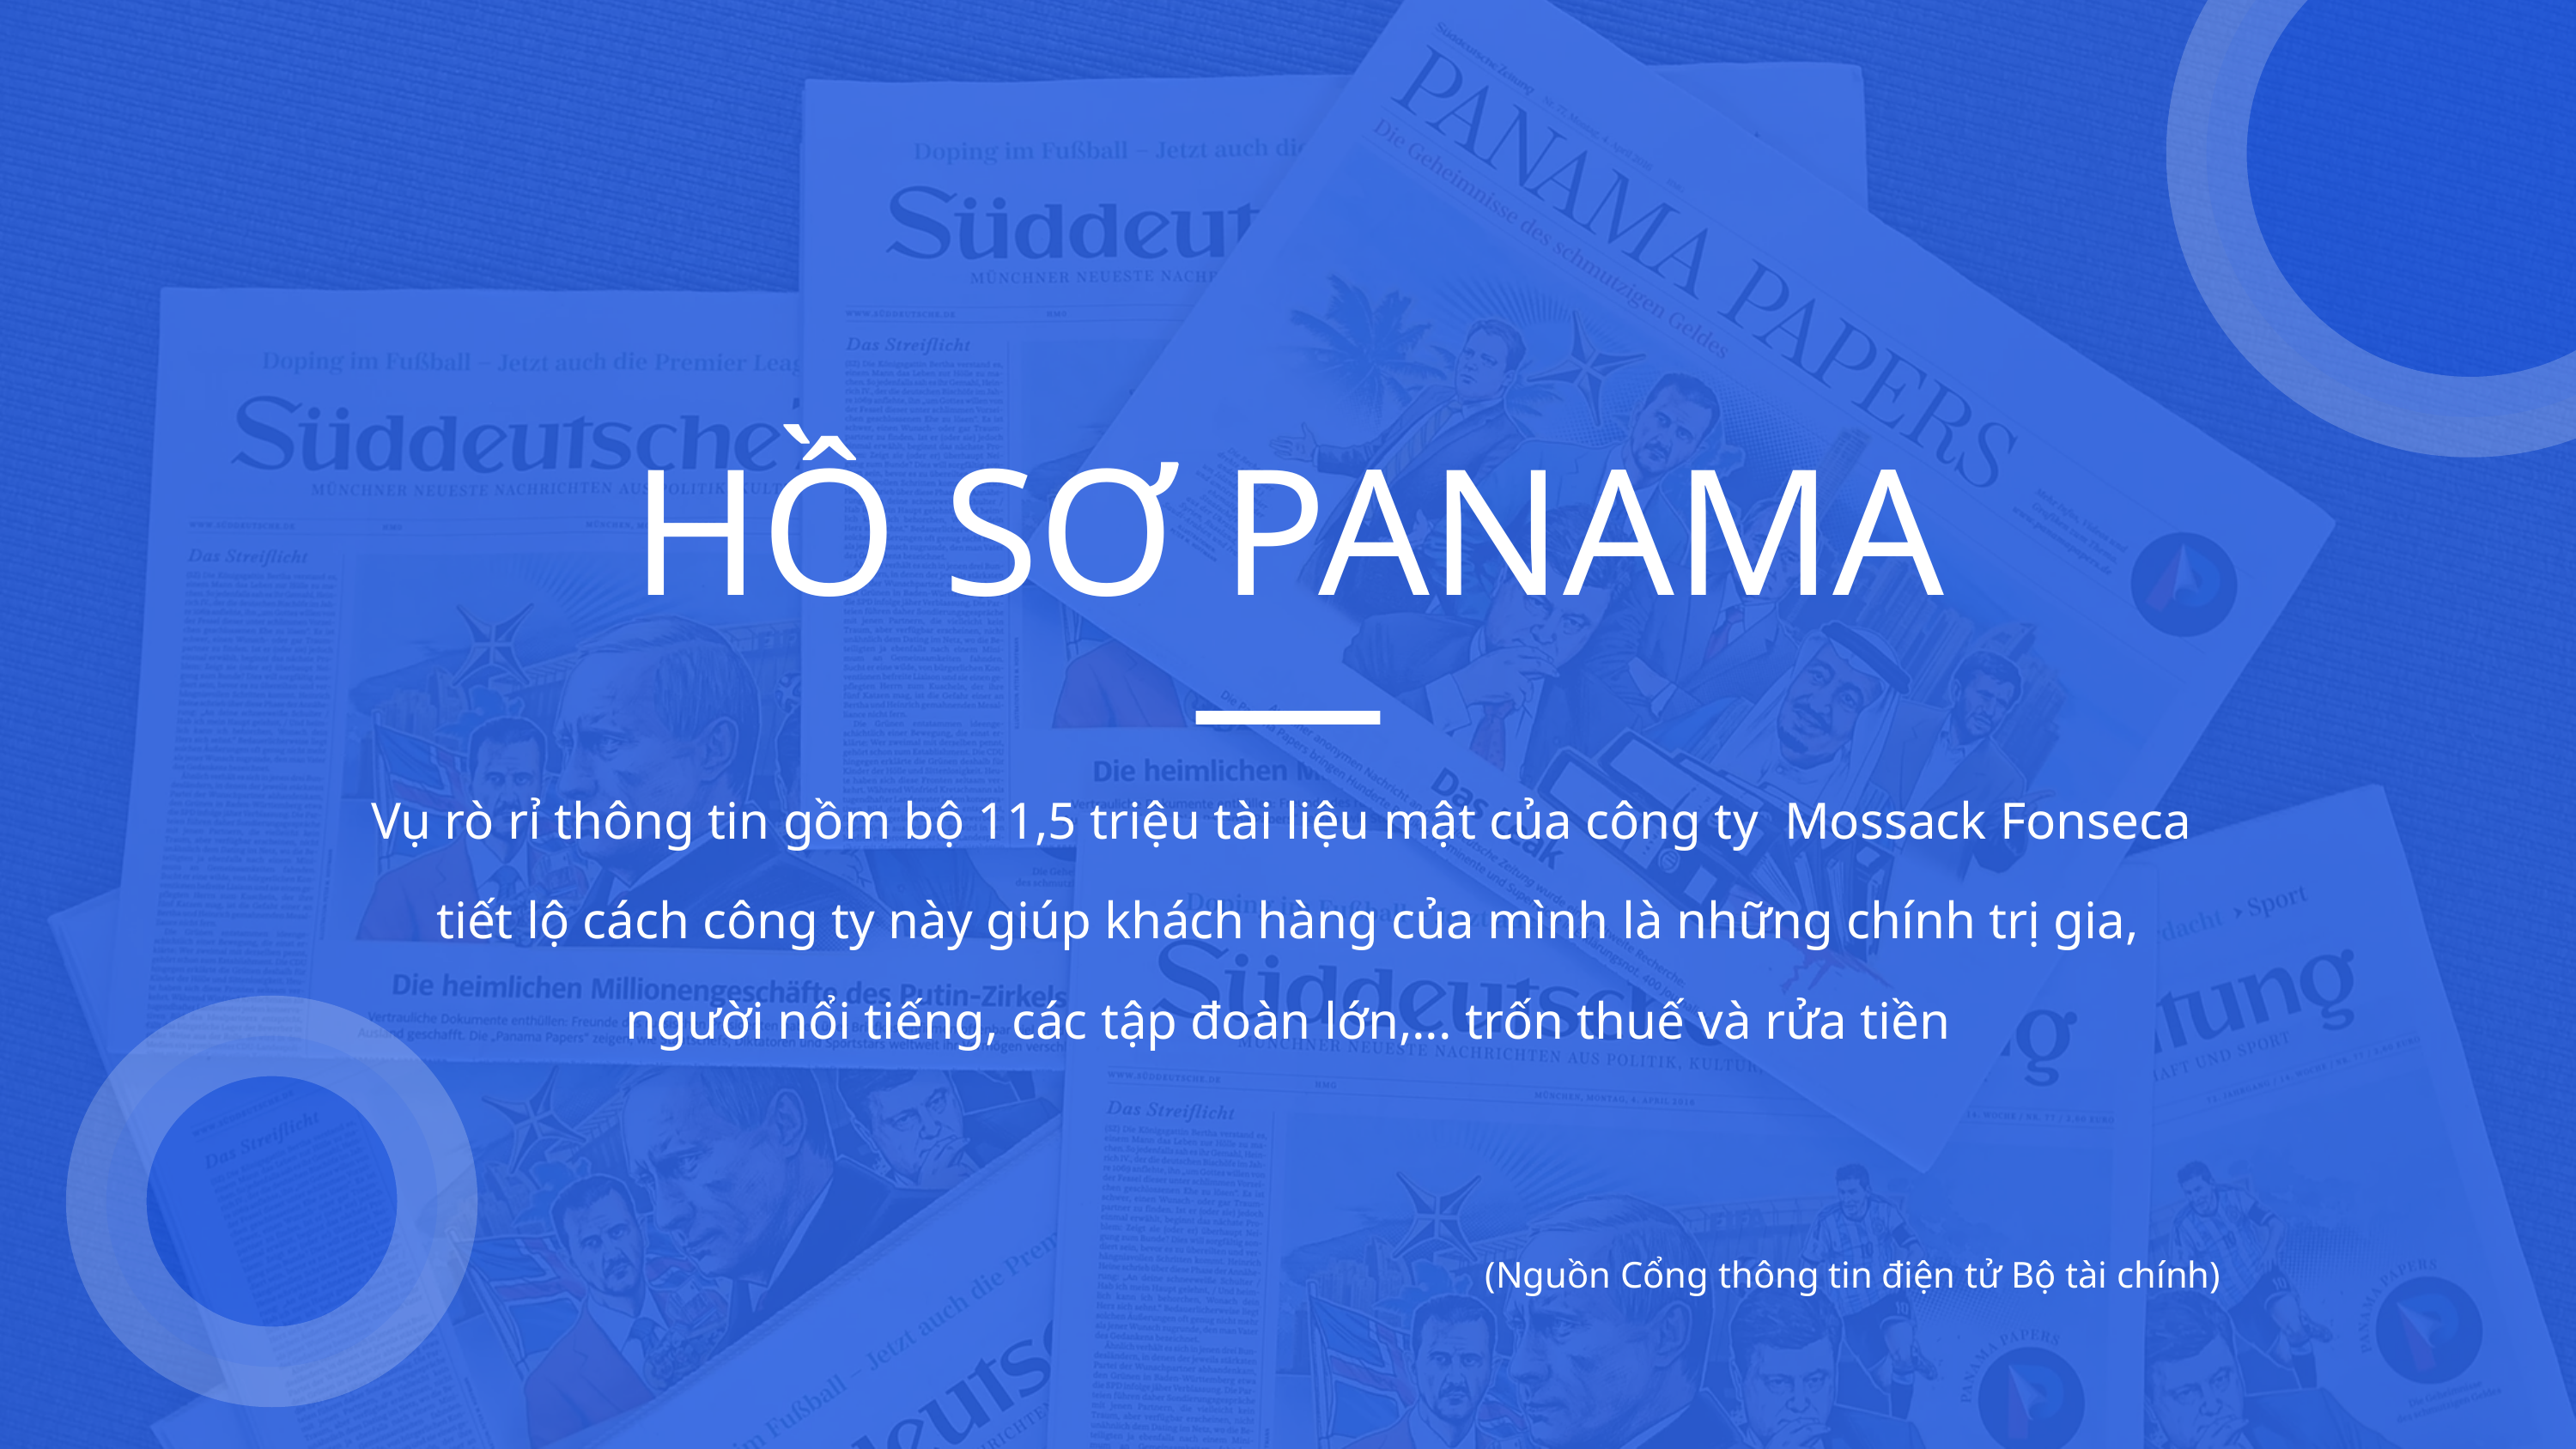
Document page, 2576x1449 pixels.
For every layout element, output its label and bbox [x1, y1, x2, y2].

text_box [2206, 0, 2576, 418]
text_box [0, 0, 2576, 1449]
text_box [106, 1035, 438, 1367]
